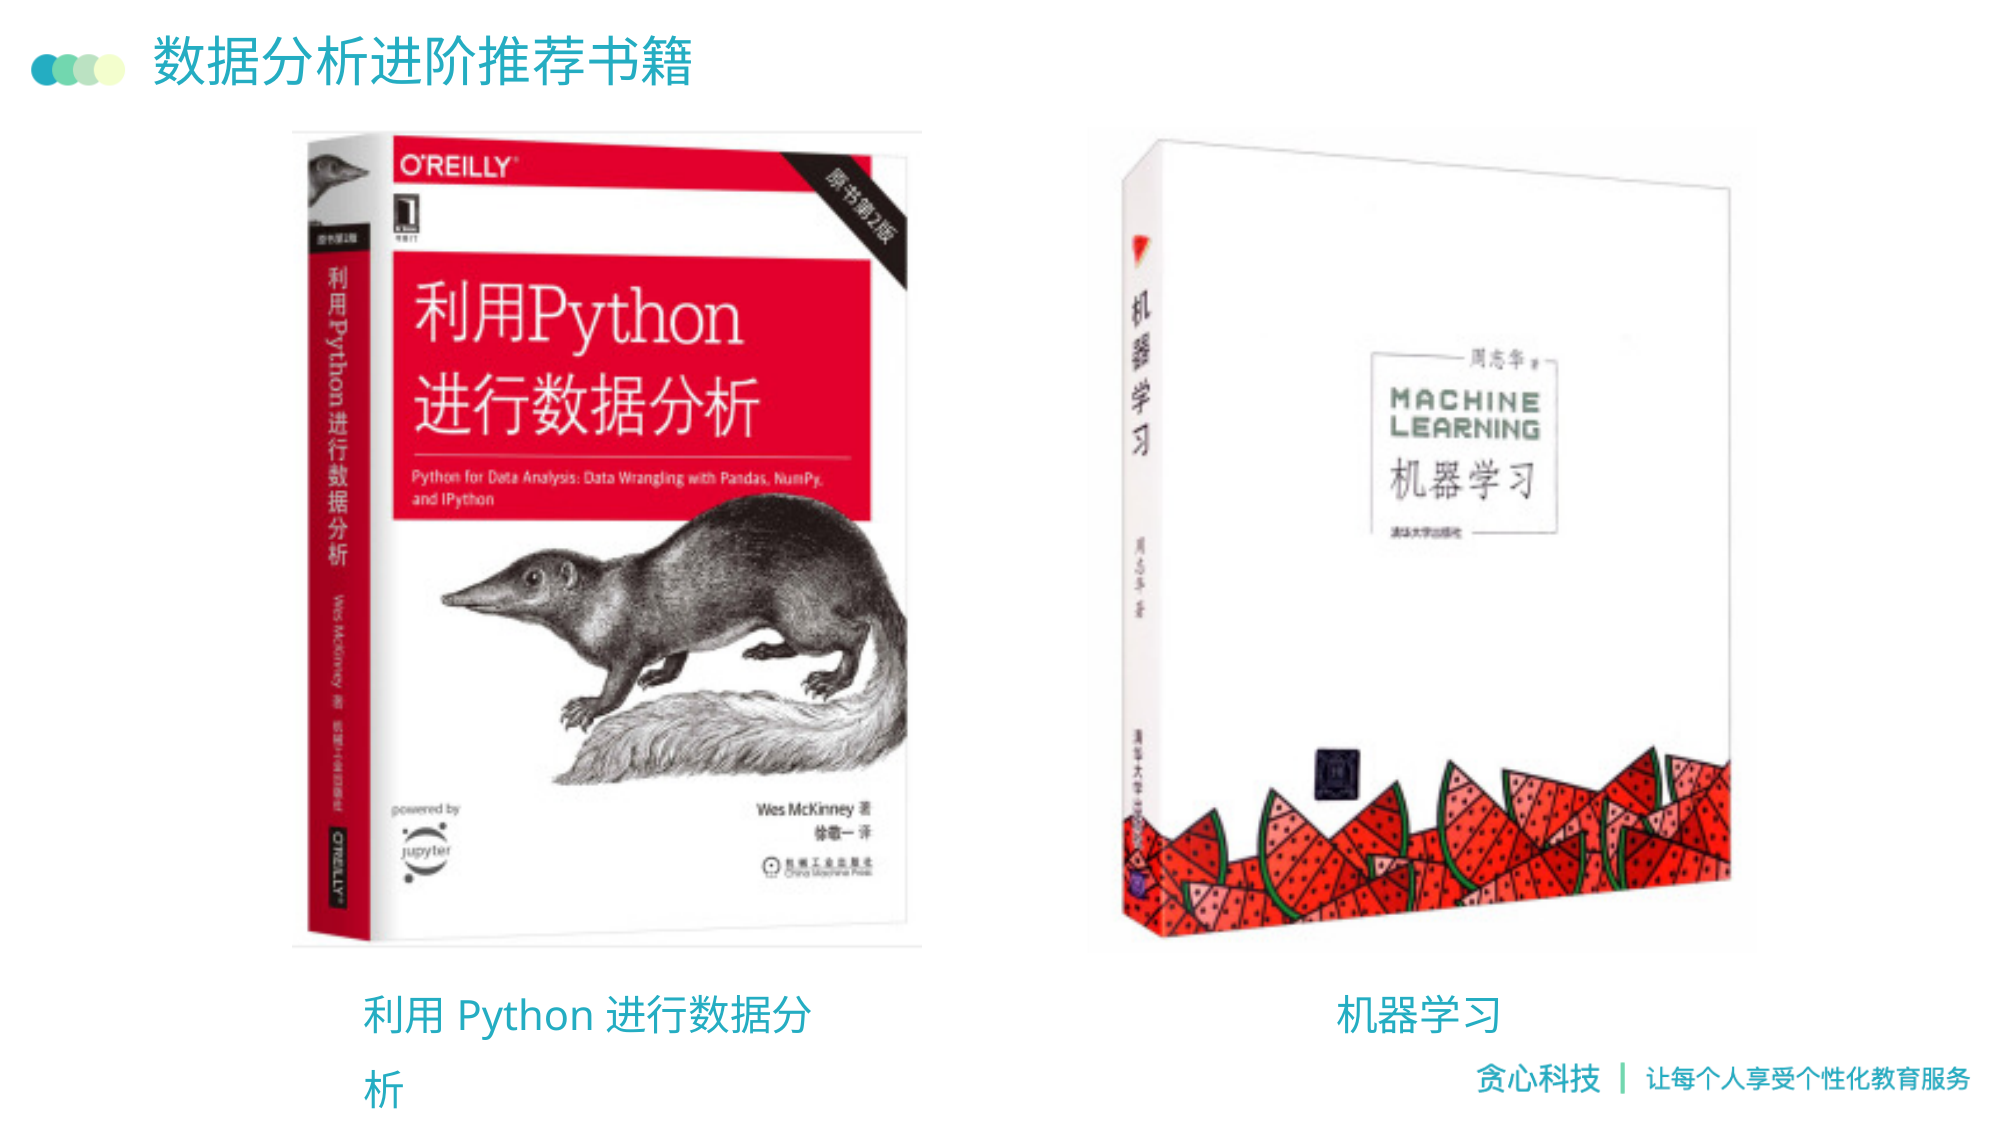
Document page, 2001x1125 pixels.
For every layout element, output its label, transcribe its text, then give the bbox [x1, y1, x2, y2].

title 数据分析进阶推荐书籍 [137, 38, 1863, 91]
picture [0, 0, 2001, 1125]
text_box 利用Python进行数据分析 [348, 956, 866, 1122]
text_box 机器学习 [1321, 956, 1524, 1047]
